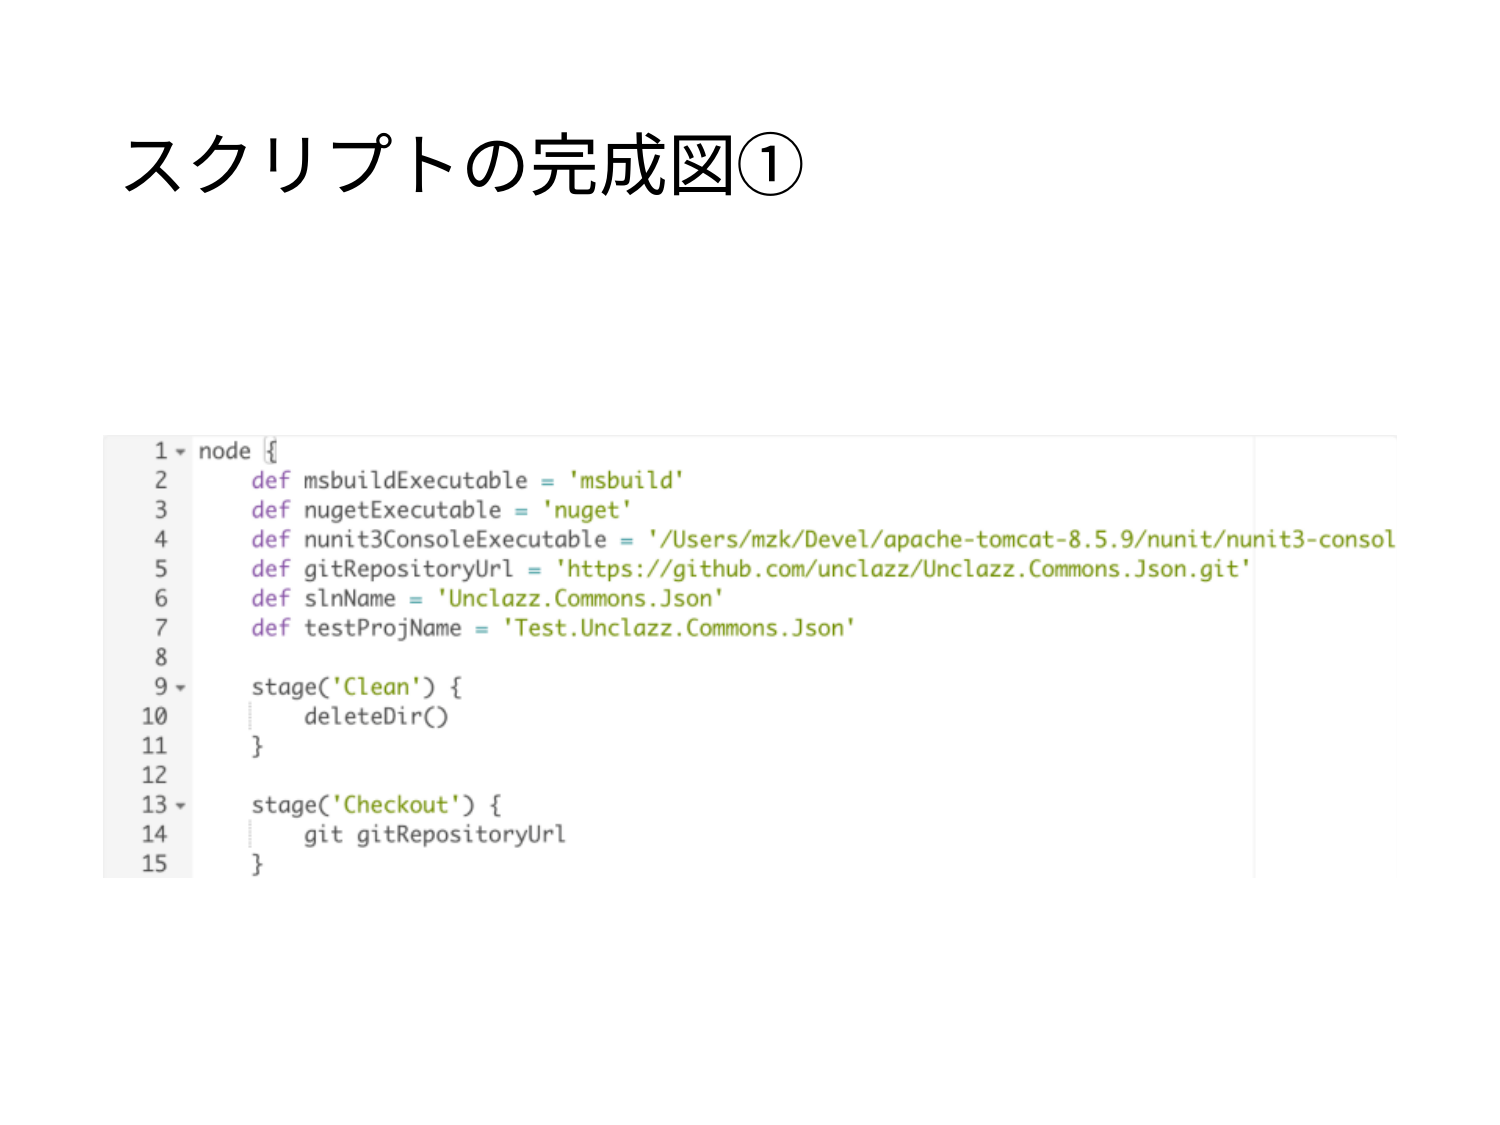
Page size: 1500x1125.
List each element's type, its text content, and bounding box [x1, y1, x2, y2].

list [103, 435, 1397, 878]
title スクリプトの完成図① [103, 59, 1397, 278]
